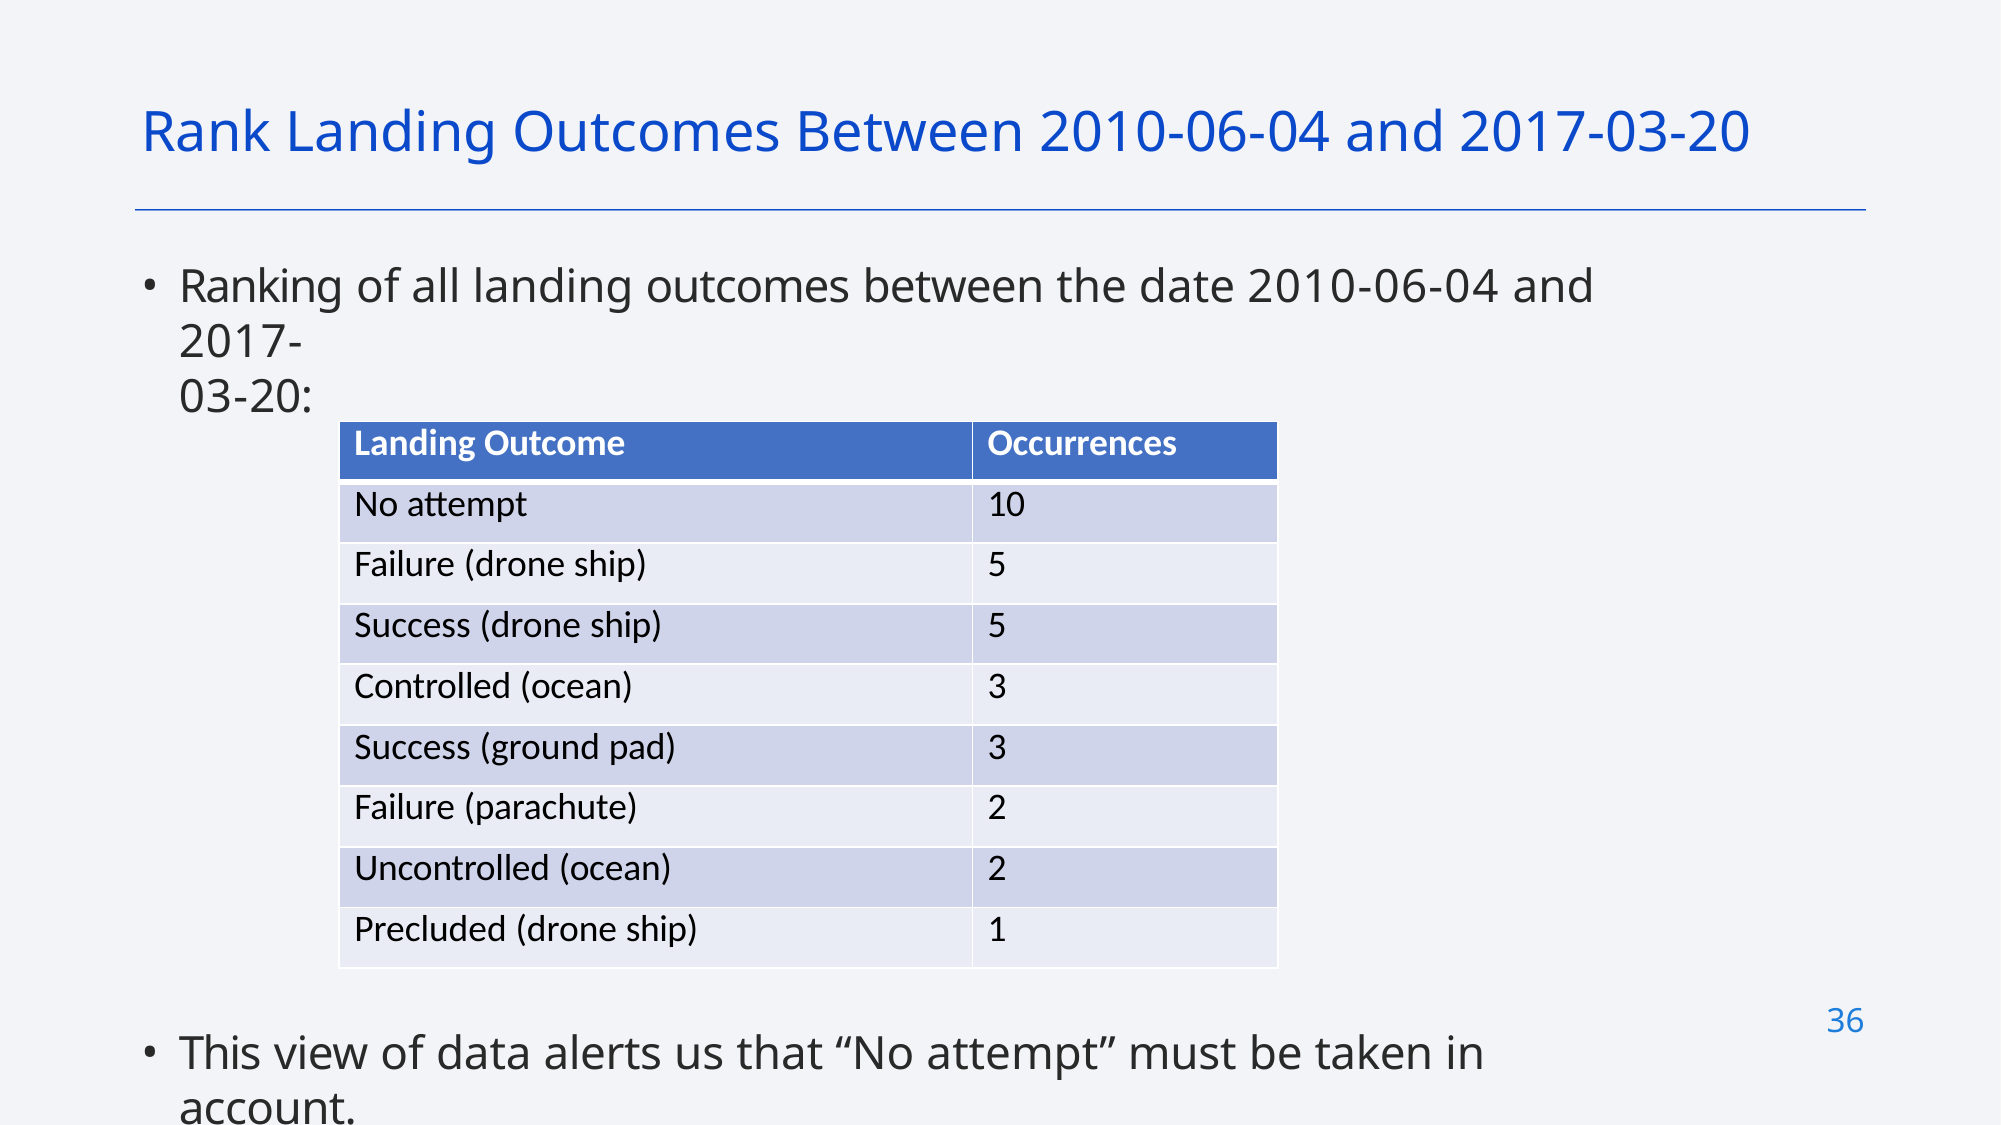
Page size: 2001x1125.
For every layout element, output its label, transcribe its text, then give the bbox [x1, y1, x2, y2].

table_cell No attempt [340, 485, 972, 542]
picture [0, 0, 2001, 1125]
table_cell Success (ground pad) [340, 726, 972, 785]
table_cell 2 [973, 787, 1277, 846]
text_box This view of data alerts us that “No attempt” must be taken in account. [139, 1021, 1567, 1125]
text_box Rank Landing Outcomes Between 2010-06-04 and 2017-03-20 [126, 88, 1852, 179]
table_cell 1 [973, 908, 1277, 967]
text_box Ranking of all landing outcomes between the date 2010-06-04 and 2017- 03-20: [139, 254, 1654, 422]
table_cell Controlled (ocean) [340, 665, 972, 724]
table_cell Precluded (drone ship) [340, 908, 972, 967]
table_cell Uncontrolled (ocean) [340, 848, 972, 907]
table_cell Success (drone ship) [340, 605, 972, 663]
table_cell 5 [973, 544, 1277, 603]
table_cell 2 [973, 848, 1277, 907]
table_cell 3 [973, 726, 1277, 785]
table_cell Failure (parachute) [340, 787, 972, 846]
slide_number 36 [1429, 988, 1880, 1055]
table_header Occurrences [973, 422, 1277, 479]
table_cell Failure (drone ship) [340, 544, 972, 603]
table_cell 10 [973, 485, 1277, 542]
table_cell 3 [973, 665, 1277, 724]
table_cell 5 [973, 605, 1277, 663]
table_header Landing Outcome [340, 422, 972, 479]
